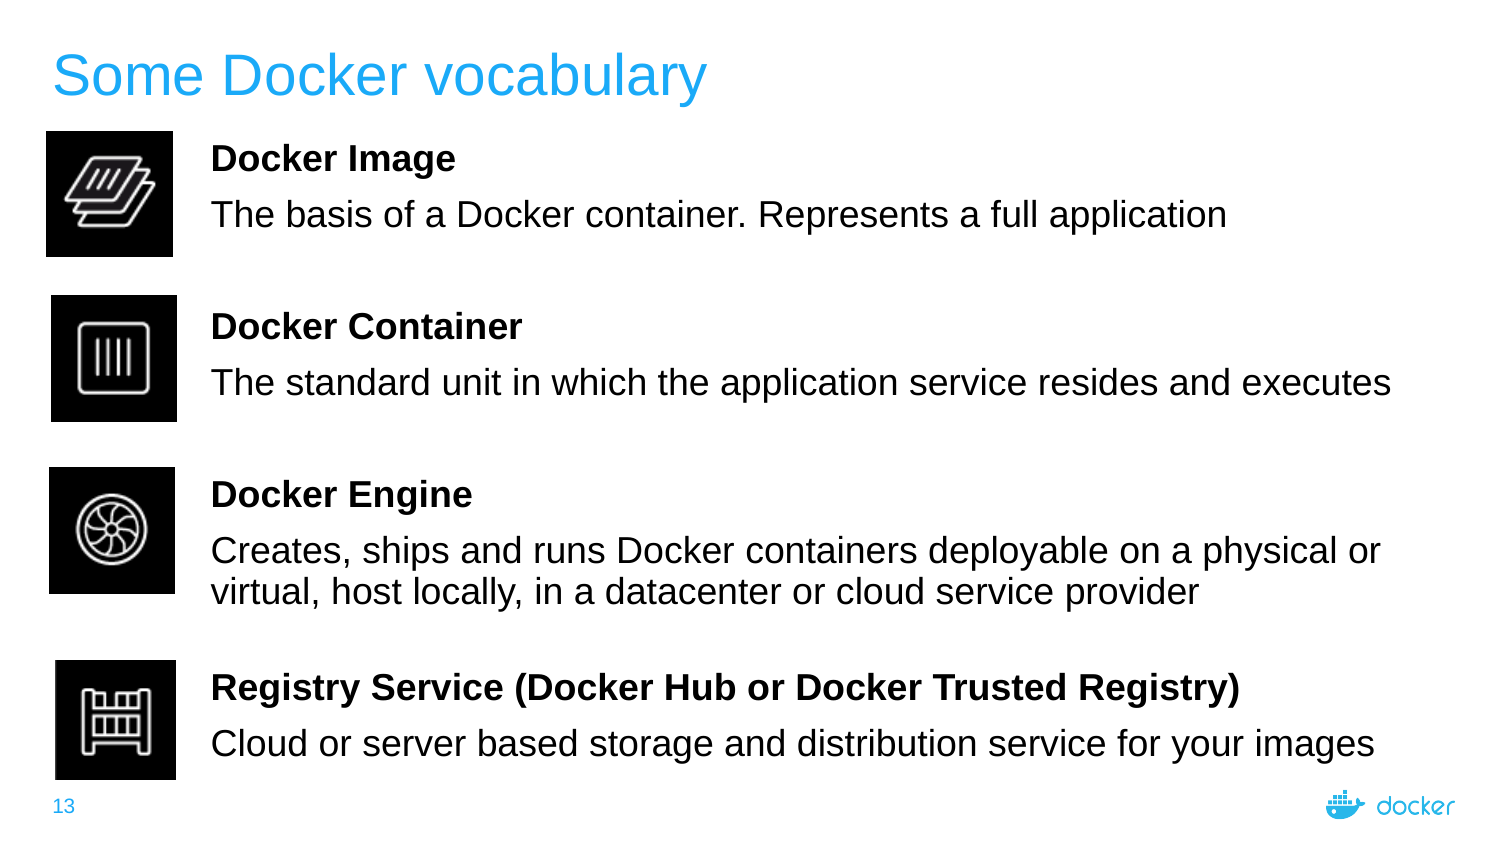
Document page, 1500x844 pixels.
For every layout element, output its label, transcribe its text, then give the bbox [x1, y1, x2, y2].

picture [51, 295, 177, 422]
picture [46, 131, 173, 257]
title Some Docker vocabulary [37, 37, 1463, 116]
slide_number 13 [37, 782, 195, 828]
picture [49, 467, 175, 594]
picture [55, 660, 176, 781]
list Docker Image The basis of a Docker container. Represents a full application Docker Container The standard unit in which the application service resides and executes Docker Engine Creates, ships and runs Docker containers deployable on a physical or virtual, host locally, in a datacenter or cloud service provider Registry Service (Docker Hub or Docker Trusted Registry) Cloud or server based storage and distribution service for your images [195, 131, 1463, 828]
